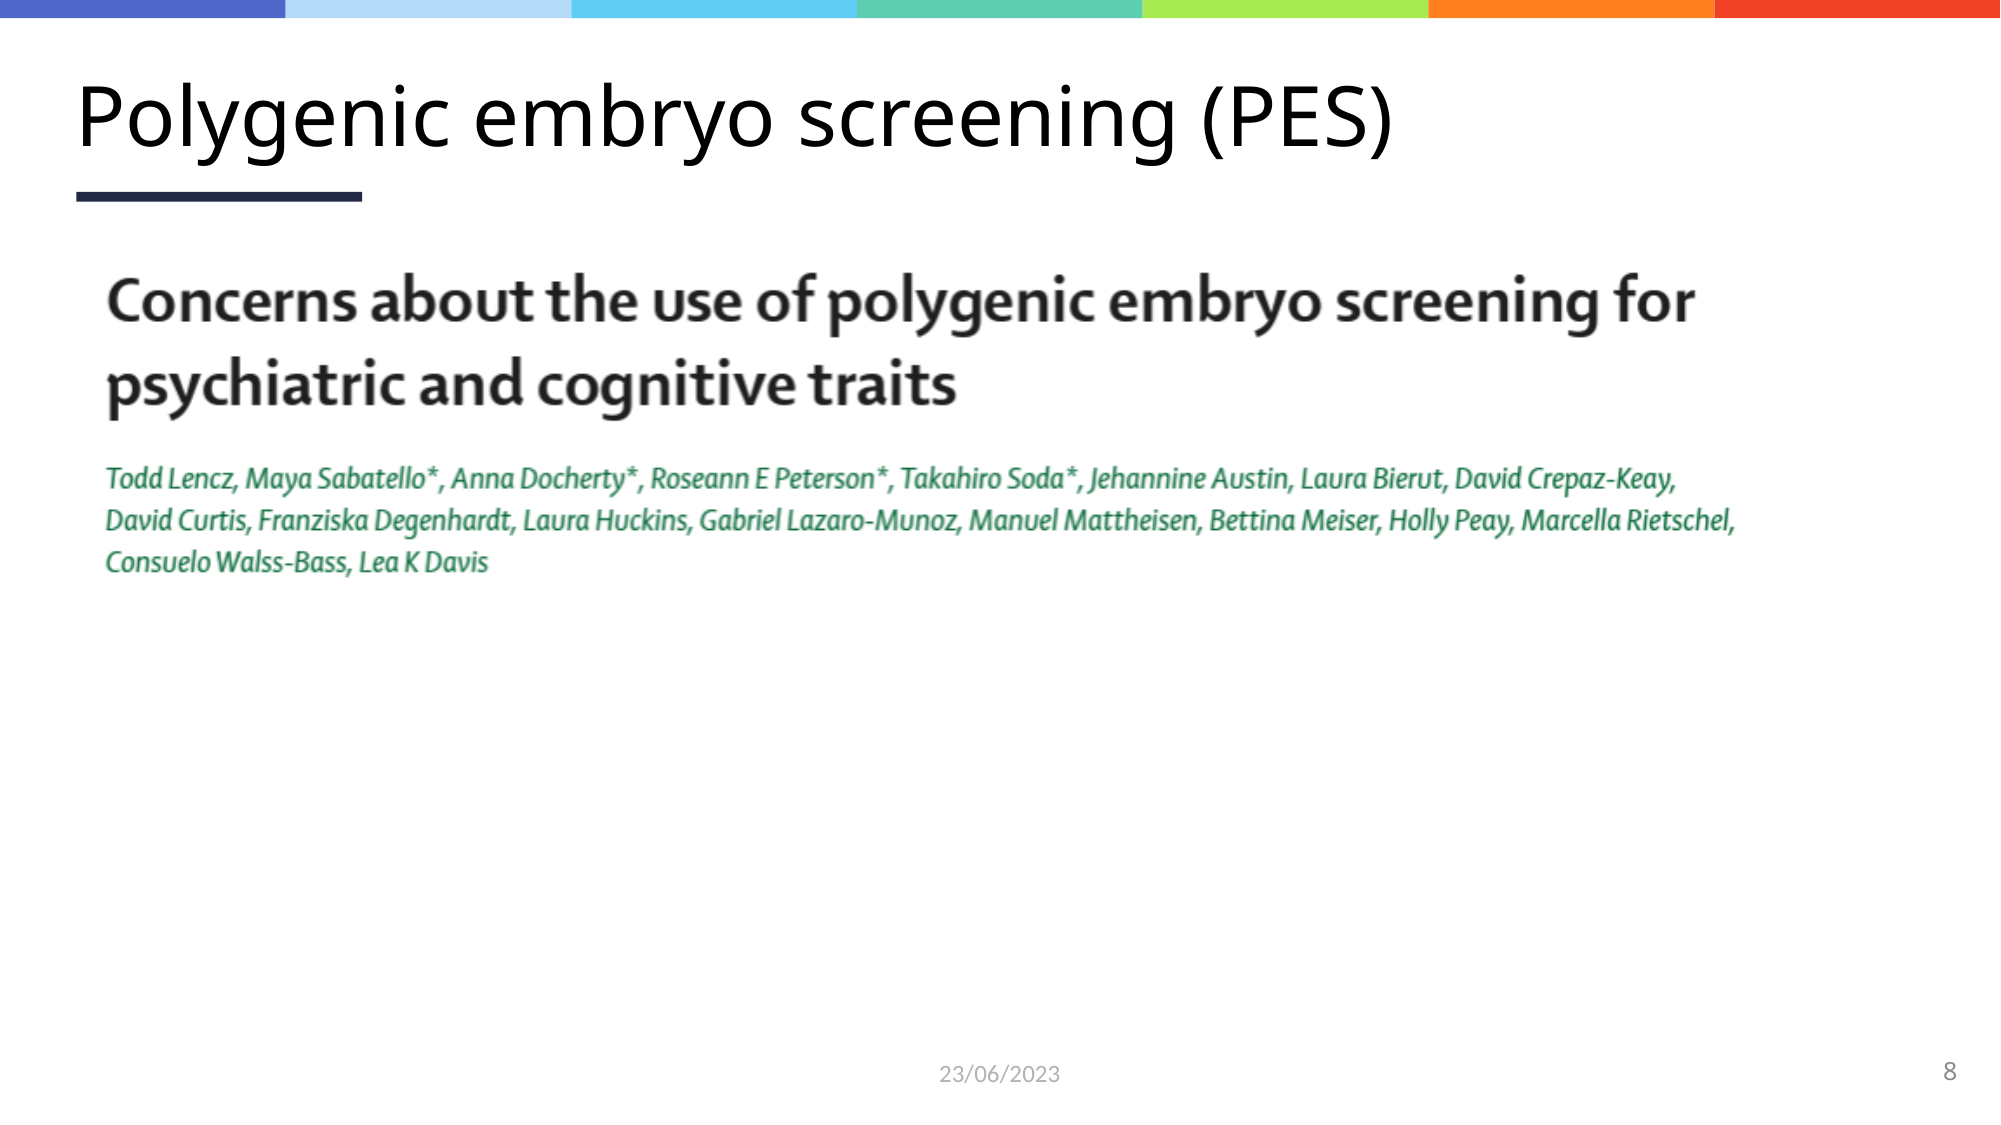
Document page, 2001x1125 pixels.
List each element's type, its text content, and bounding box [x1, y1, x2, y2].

slide_number 8 [1904, 1042, 1973, 1103]
title Polygenic embryo screening (PES) [60, 62, 1938, 178]
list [80, 221, 1786, 616]
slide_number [774, 1042, 1225, 1103]
